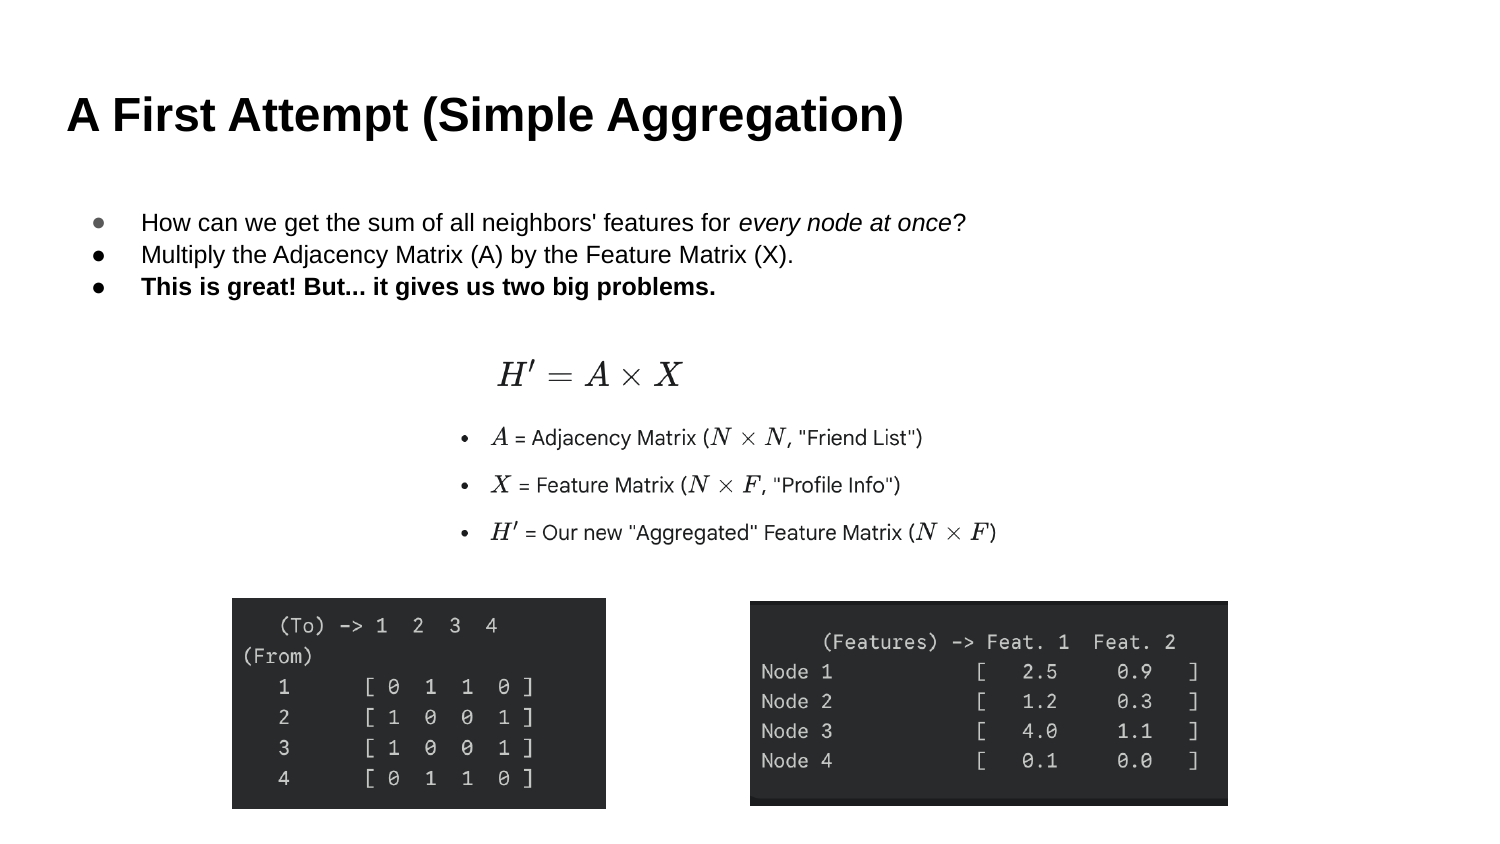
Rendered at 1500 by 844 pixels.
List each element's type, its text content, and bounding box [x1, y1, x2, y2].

picture [749, 601, 1228, 807]
title A First Attempt (Simple Aggregation) [51, 72, 1449, 167]
picture [409, 324, 1056, 555]
picture [232, 598, 607, 810]
list How can we get the sum of all neighbors' features for every node at once? Multiply the Adjacency Matrix (A) by the Feature Matrix (X). This is great! But... it gives us two big problems. [51, 189, 1449, 364]
